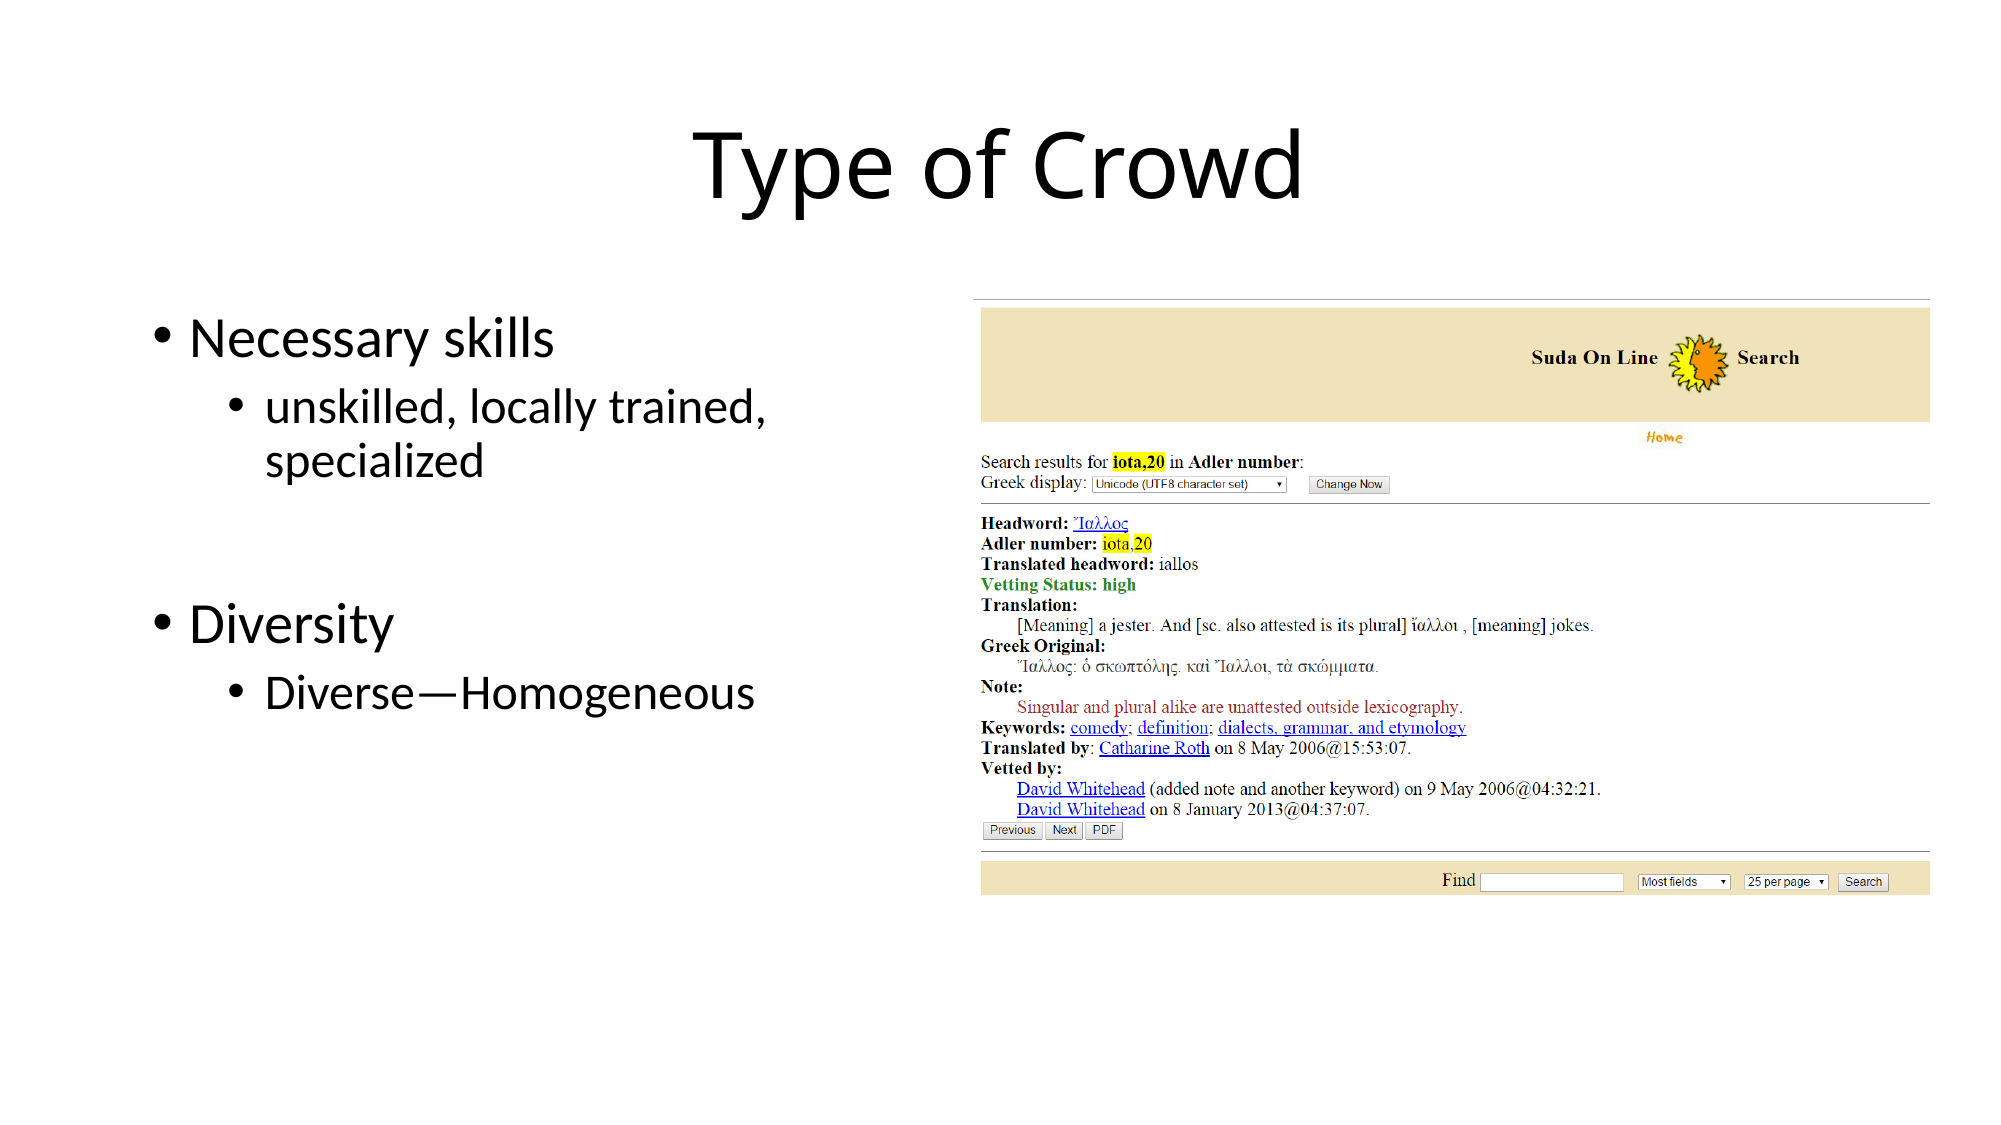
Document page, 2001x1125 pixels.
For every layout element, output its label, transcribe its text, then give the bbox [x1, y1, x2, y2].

picture [973, 299, 1930, 895]
title Type of Crowd [137, 59, 1863, 278]
list Necessary skills unskilled, locally trained, specialized Diversity Diverse—Homogeneous [137, 299, 883, 1014]
